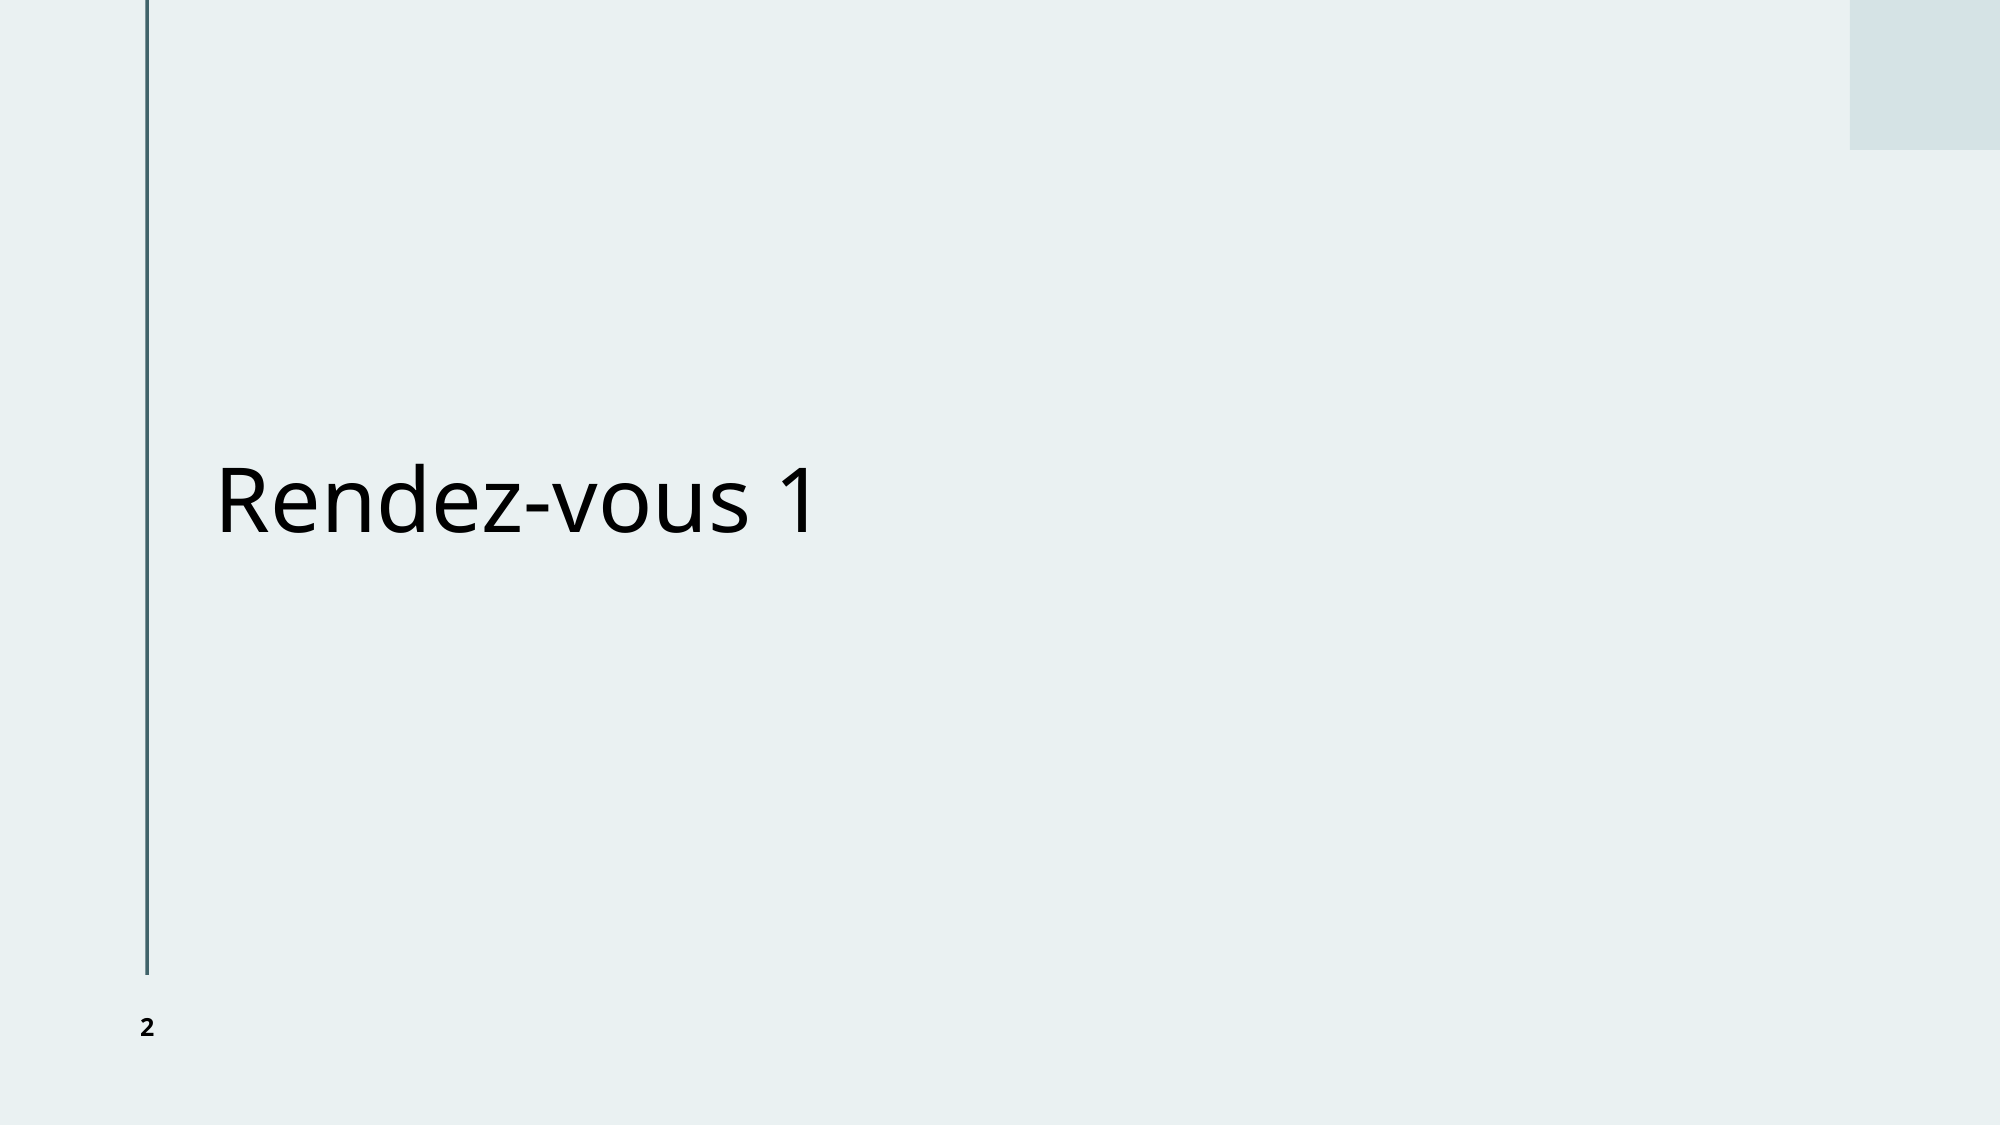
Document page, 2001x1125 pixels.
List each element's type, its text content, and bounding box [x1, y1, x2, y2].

slide_number 2 [67, 975, 227, 1082]
title Rendez-vous 1 [214, 436, 1723, 563]
